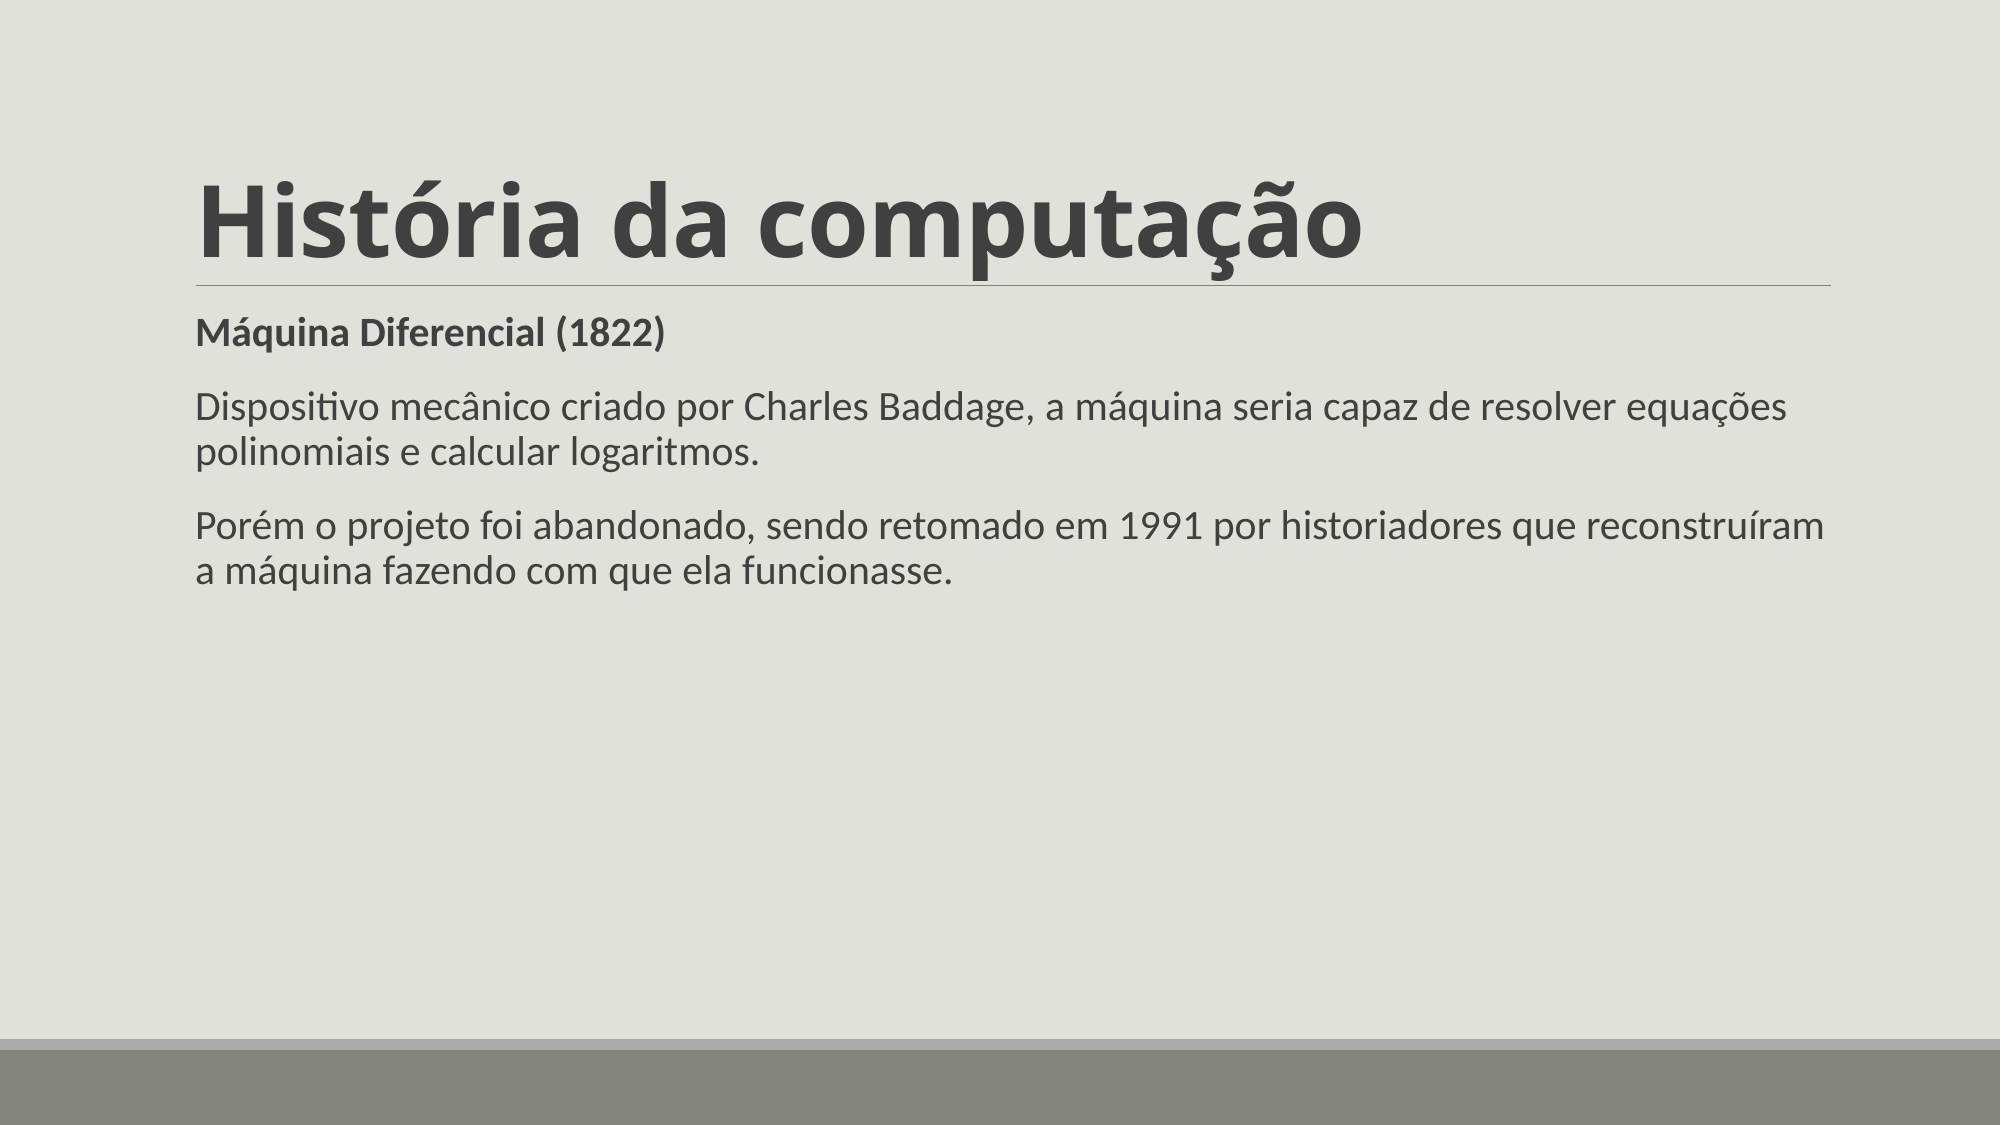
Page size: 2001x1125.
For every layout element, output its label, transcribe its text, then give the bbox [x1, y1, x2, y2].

title História da computação [180, 47, 1830, 285]
list Máquina Diferencial (1822) Dispositivo mecânico criado por Charles Baddage, a máquina seria capaz de resolver equações polinomiais e calcular logaritmos. Porém o projeto foi abandonado, sendo retomado em 1991 por historiadores que reconstruíram a máquina fazendo com que ela funcionasse. [180, 302, 1830, 963]
